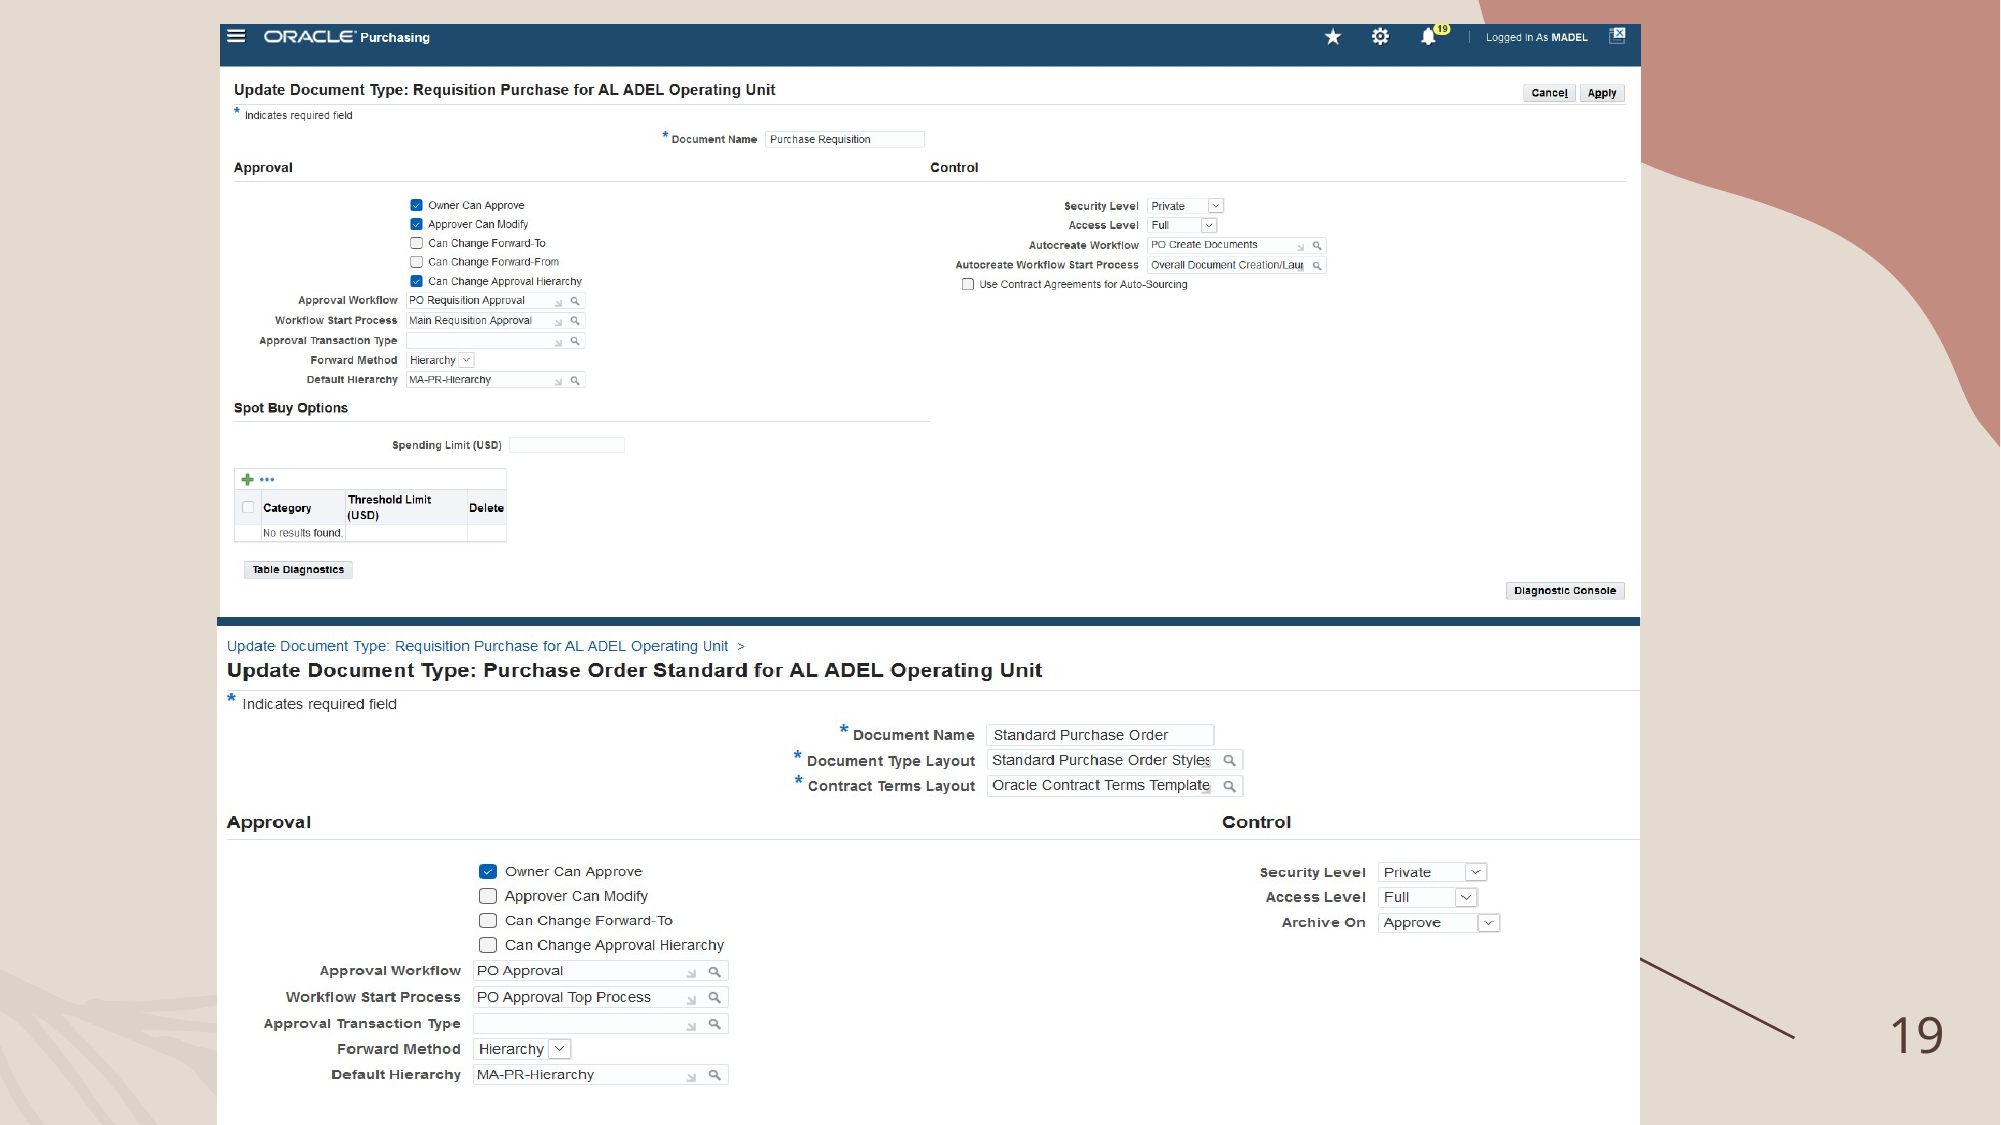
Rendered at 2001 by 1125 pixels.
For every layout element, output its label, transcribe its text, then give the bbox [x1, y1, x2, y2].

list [215, 24, 1646, 617]
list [215, 617, 1646, 1125]
slide_number 19 [1862, 964, 1971, 1112]
